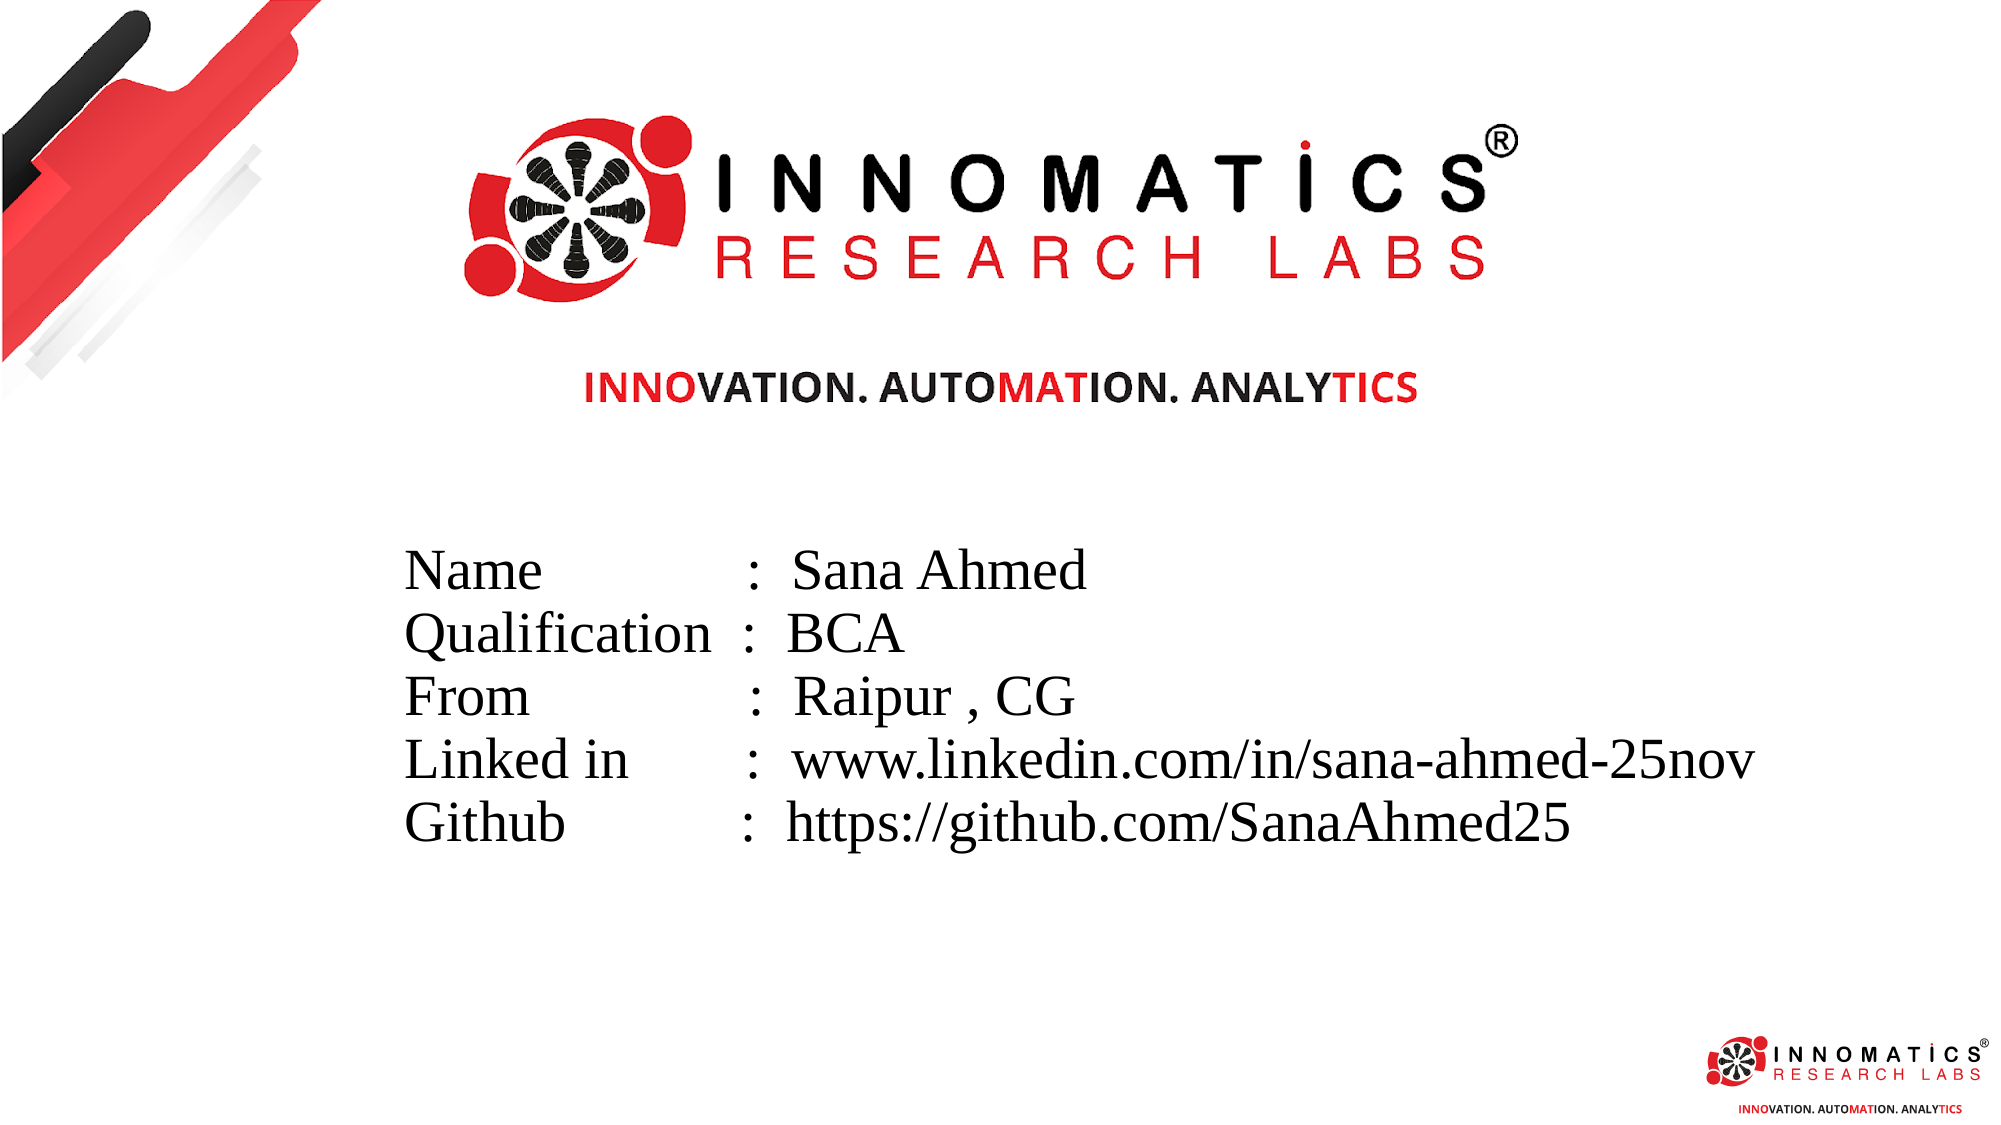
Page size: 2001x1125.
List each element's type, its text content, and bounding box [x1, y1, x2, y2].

text_box Name : Sana Ahmed Qualification : BCA From : Raipur , CG Linked in : www.linkedin.com/in/sana-ahmed-25nov Github : https://github.com/SanaAhmed25 [389, 446, 1848, 925]
picture [1696, 1029, 2000, 1125]
picture [0, 0, 2000, 446]
